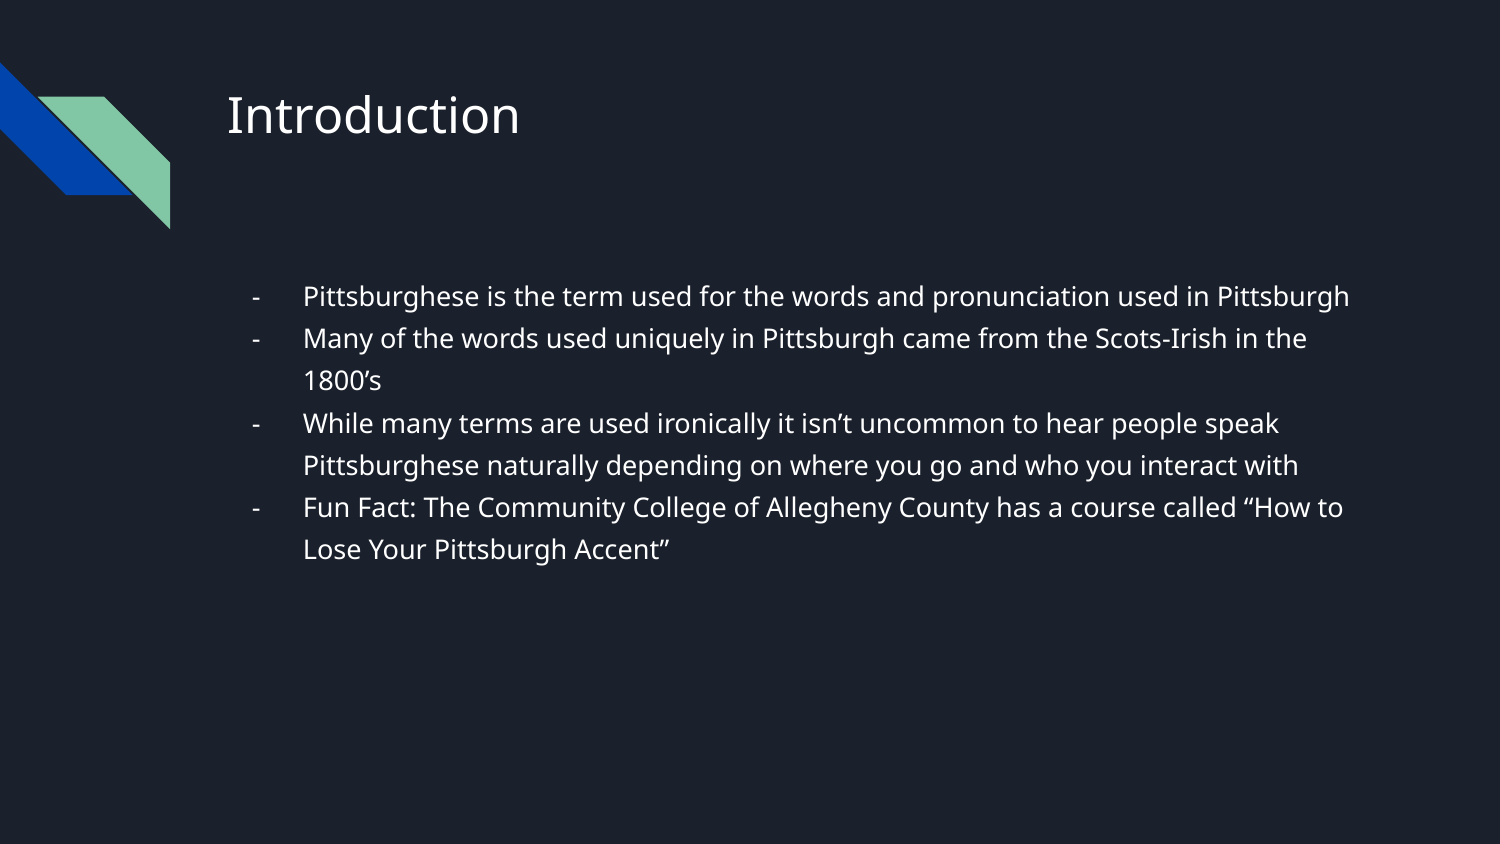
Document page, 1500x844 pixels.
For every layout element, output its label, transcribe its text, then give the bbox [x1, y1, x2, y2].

list Pittsburghese is the term used for the words and pronunciation used in Pittsburgh Many of the words used uniquely in Pittsburgh came from the Scots-Irish in the 1800’s While many terms are used ironically it isn’t uncommon to hear people speak Pittsburghese naturally depending on where you go and who you interact with Fun Fact: The Community College of Allegheny County has a course called “How to Lose Your Pittsburgh Accent” [212, 257, 1368, 735]
title Introduction [212, 64, 1368, 215]
